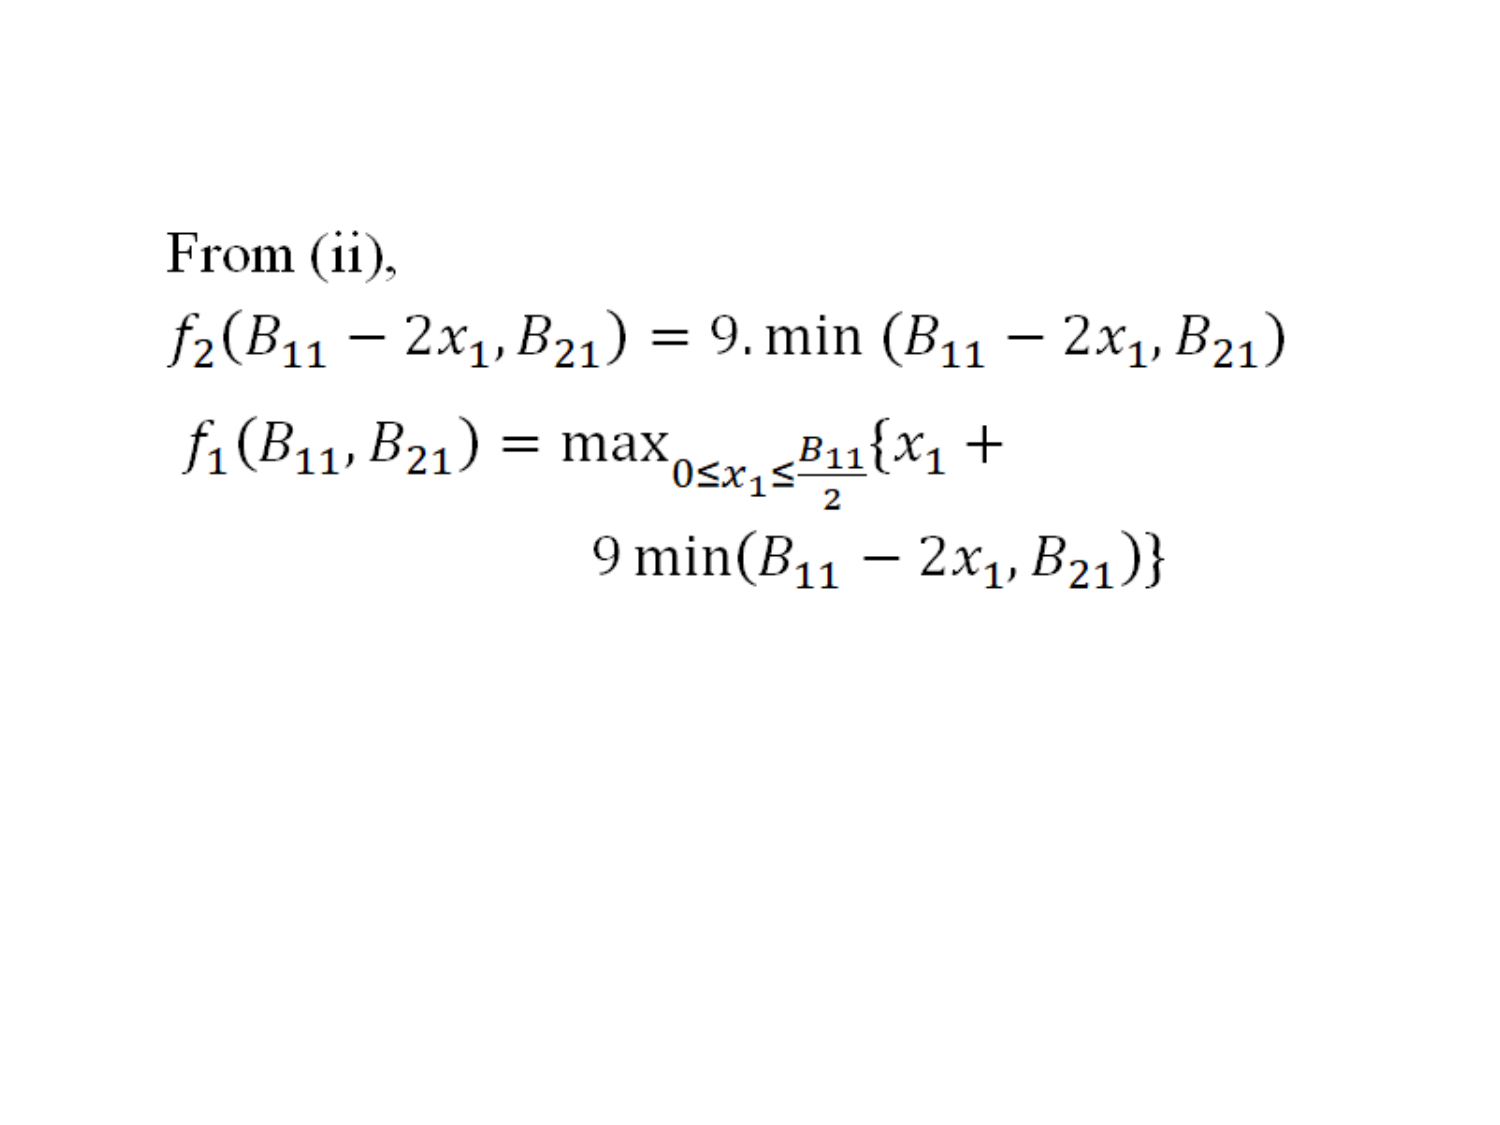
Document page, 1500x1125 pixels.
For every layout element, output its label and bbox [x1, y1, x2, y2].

list [76, 174, 1363, 761]
